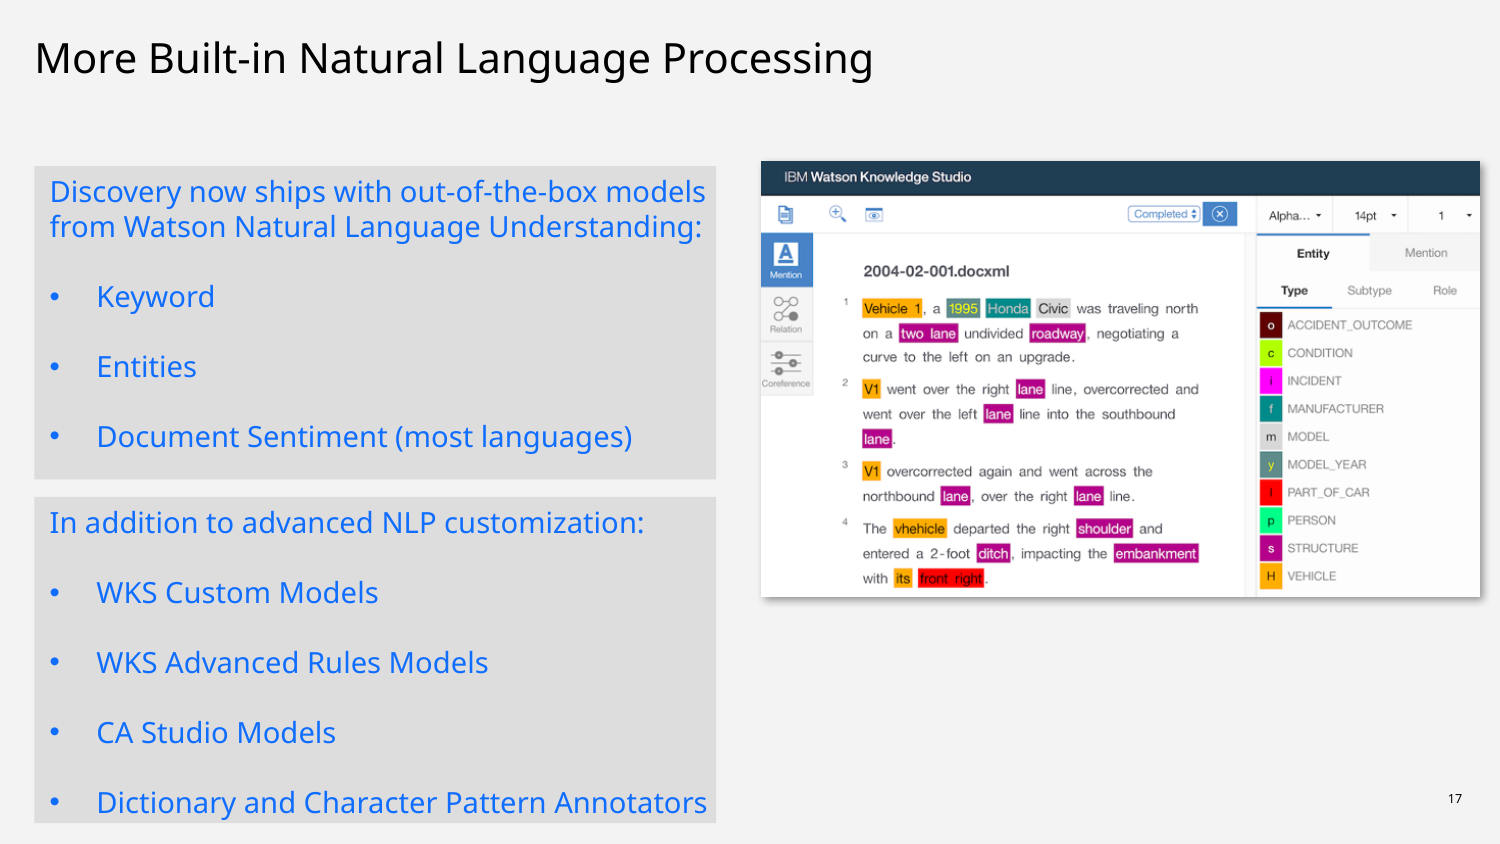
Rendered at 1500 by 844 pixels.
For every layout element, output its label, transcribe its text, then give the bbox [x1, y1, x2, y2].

text_box More Built-in Natural Language Processing [34, 37, 1036, 90]
text_box Discovery now ships with out-of-the-box models from Watson Natural Language Understanding: Keyword Entities Document Sentiment (most languages) [34, 166, 717, 480]
slide_number 17 [1441, 788, 1463, 811]
text_box In addition to advanced NLP customization: WKS Custom Models WKS Advanced Rules Models CA Studio Models Dictionary and Character Pattern Annotators [34, 496, 717, 824]
picture [761, 160, 1480, 597]
